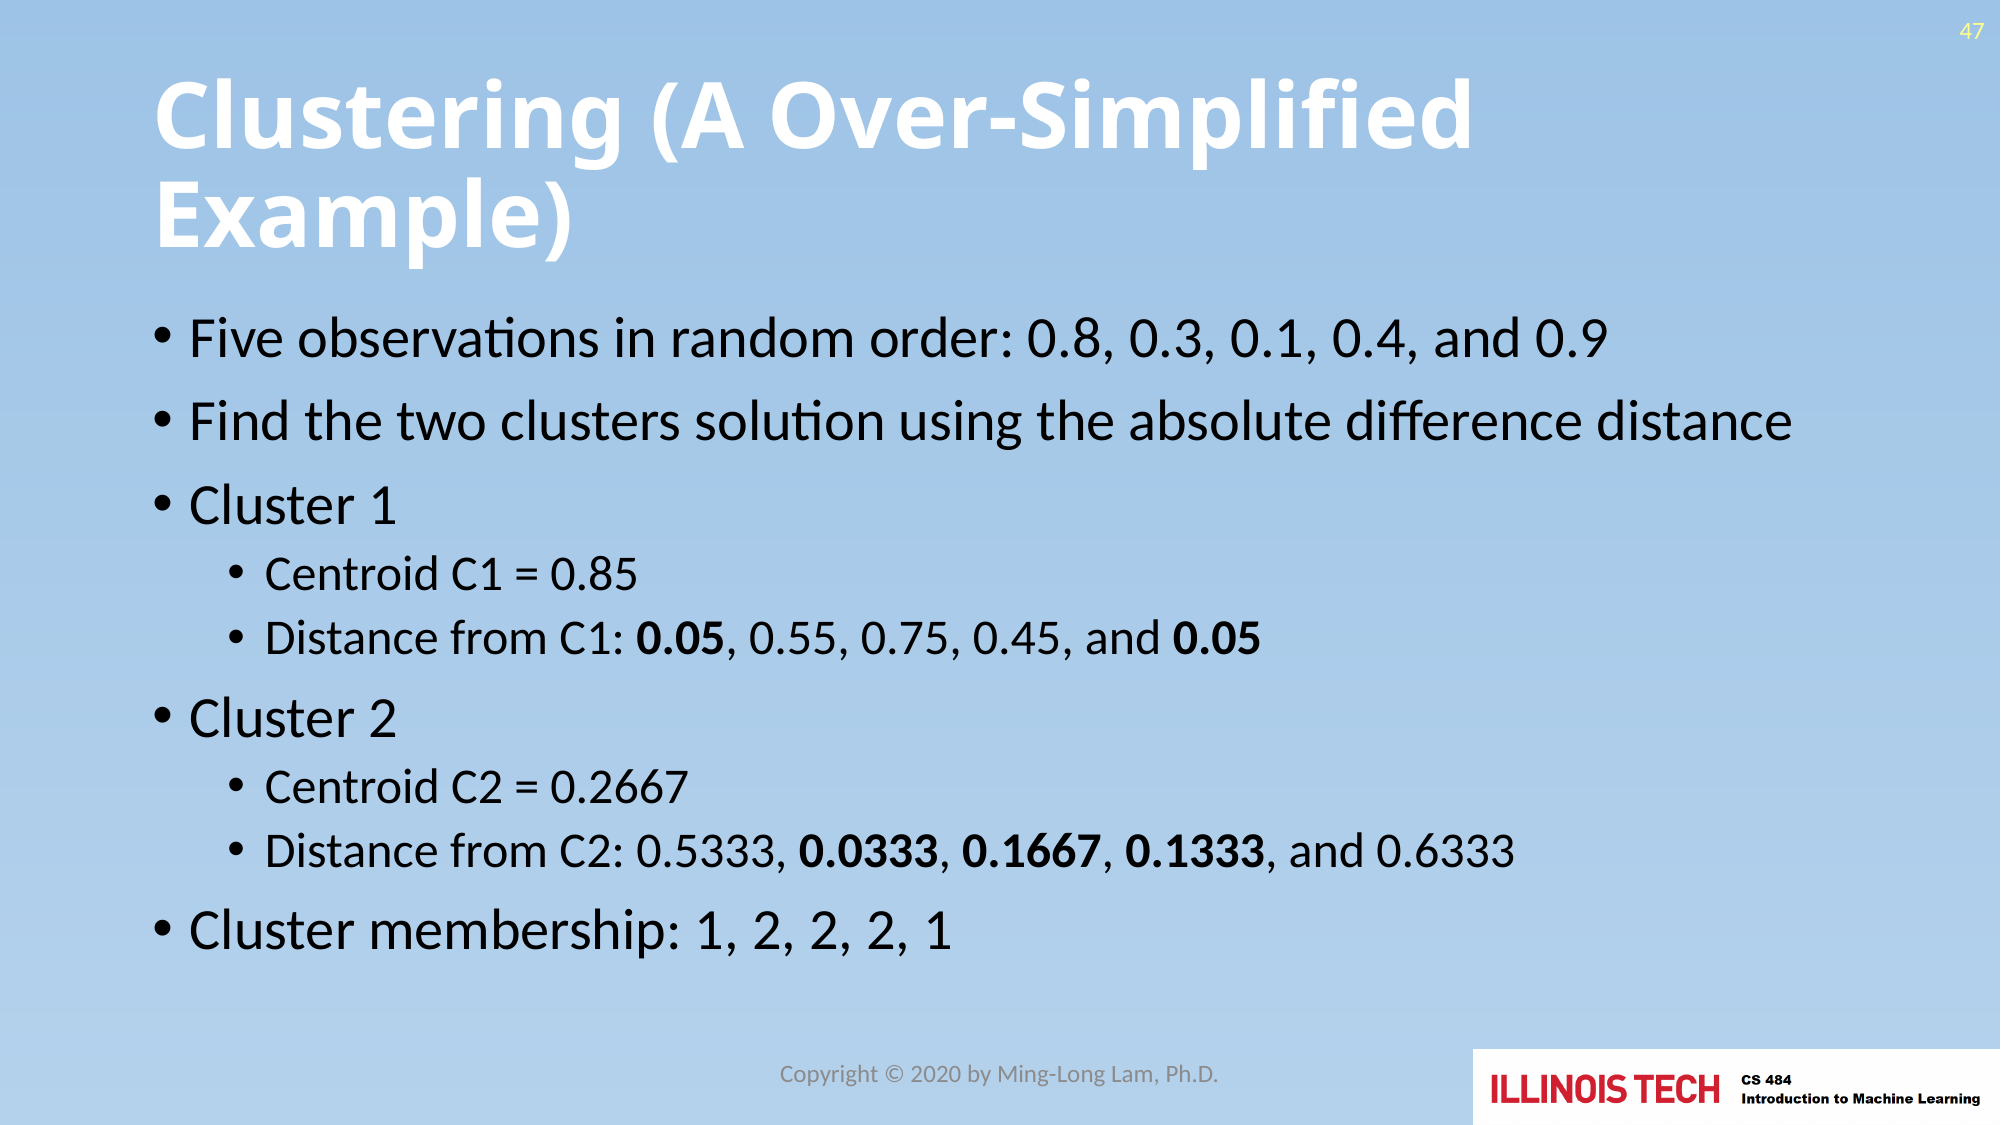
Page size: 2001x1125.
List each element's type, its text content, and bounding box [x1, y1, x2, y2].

title Clustering (A Over-Simplified Example) [137, 59, 1863, 278]
slide_number 47 [1550, 0, 2000, 60]
footer Copyright © 2020 by Ming-Long Lam, Ph.D. [662, 1042, 1338, 1103]
list Five observations in random order: 0.8, 0.3, 0.1, 0.4, and 0.9 Find the two clusters solution using the absolute difference distance Cluster 1 Centroid C1 = 0.85 Distance from C1: 0.05, 0.55, 0.75, 0.45, and 0.05 Cluster 2 Centroid C2 = 0.2667 Distance from C2: 0.5333, 0.0333, 0.1667, 0.1333, and 0.6333 Cluster membership: 1, 2, 2, 2, 1 [137, 299, 1863, 1014]
picture [1473, 1049, 2000, 1125]
